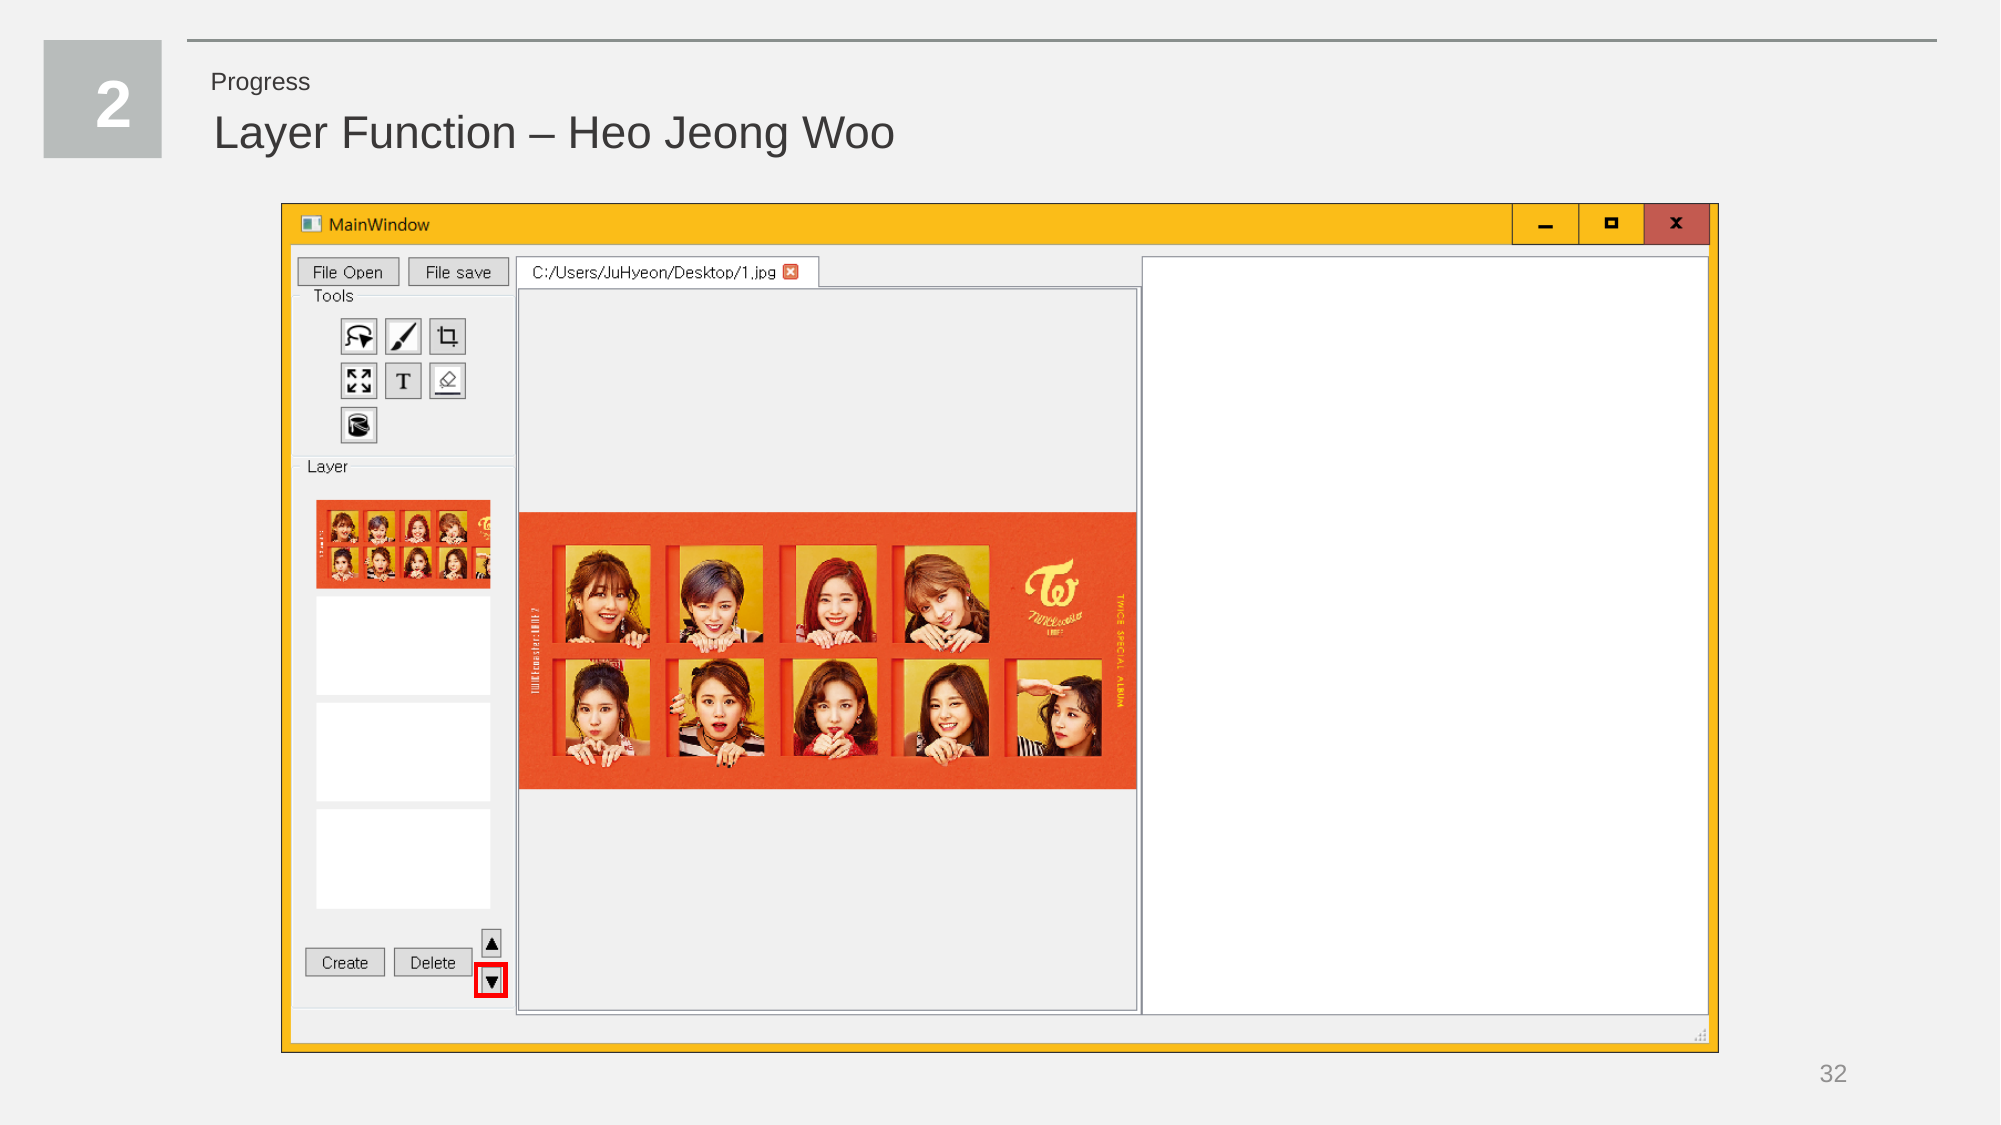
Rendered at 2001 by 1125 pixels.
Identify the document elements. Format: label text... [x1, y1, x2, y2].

picture [281, 203, 1719, 1053]
text_box [42, 39, 163, 159]
slide_number 32 [1412, 1042, 1863, 1103]
text_box 2 [80, 52, 123, 148]
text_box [194, 57, 915, 167]
